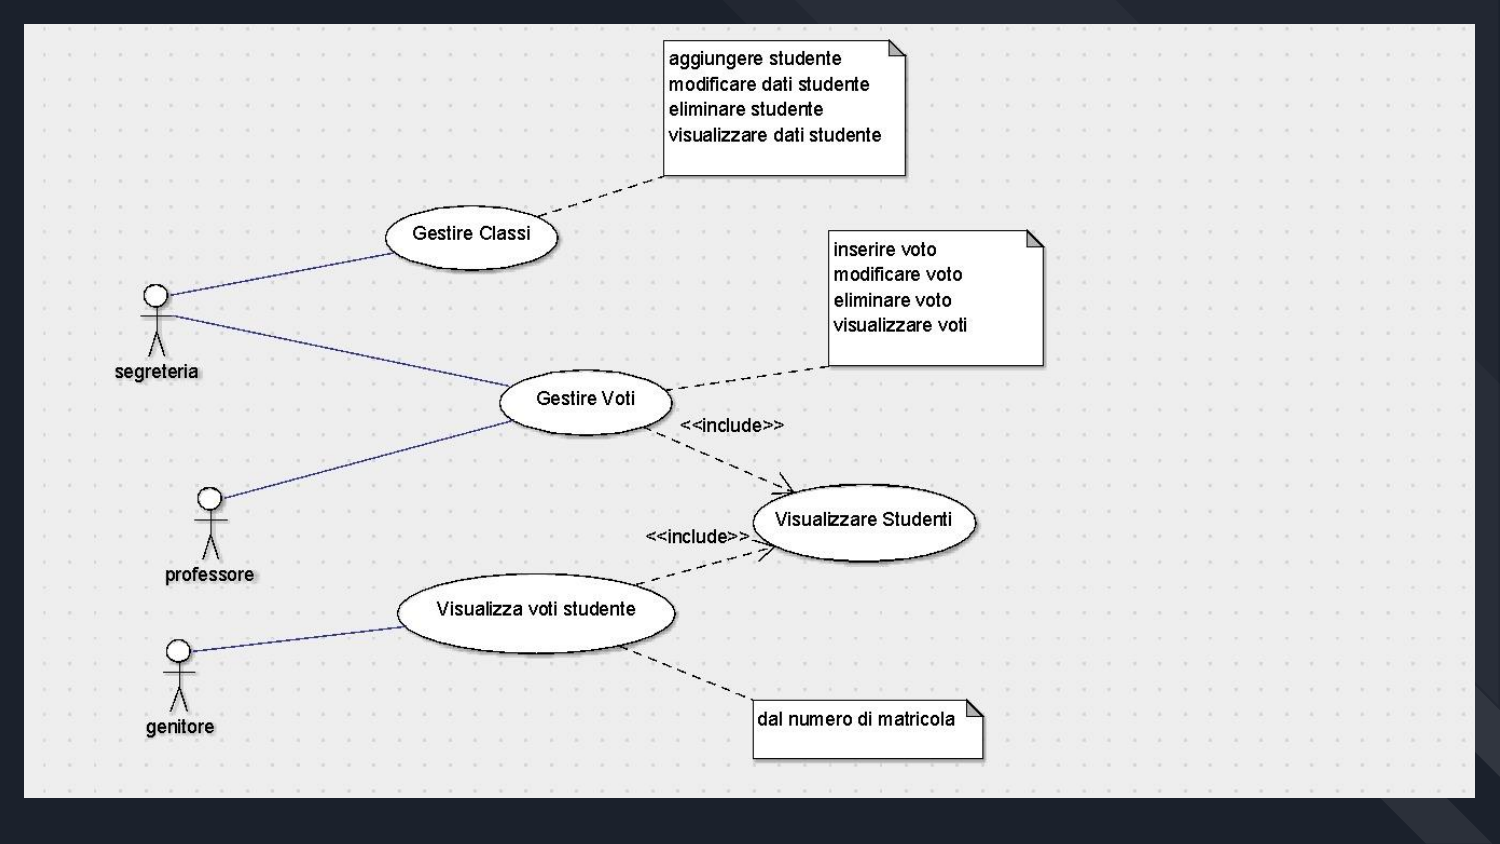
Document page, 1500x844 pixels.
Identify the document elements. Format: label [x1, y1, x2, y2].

picture [24, 24, 1476, 798]
